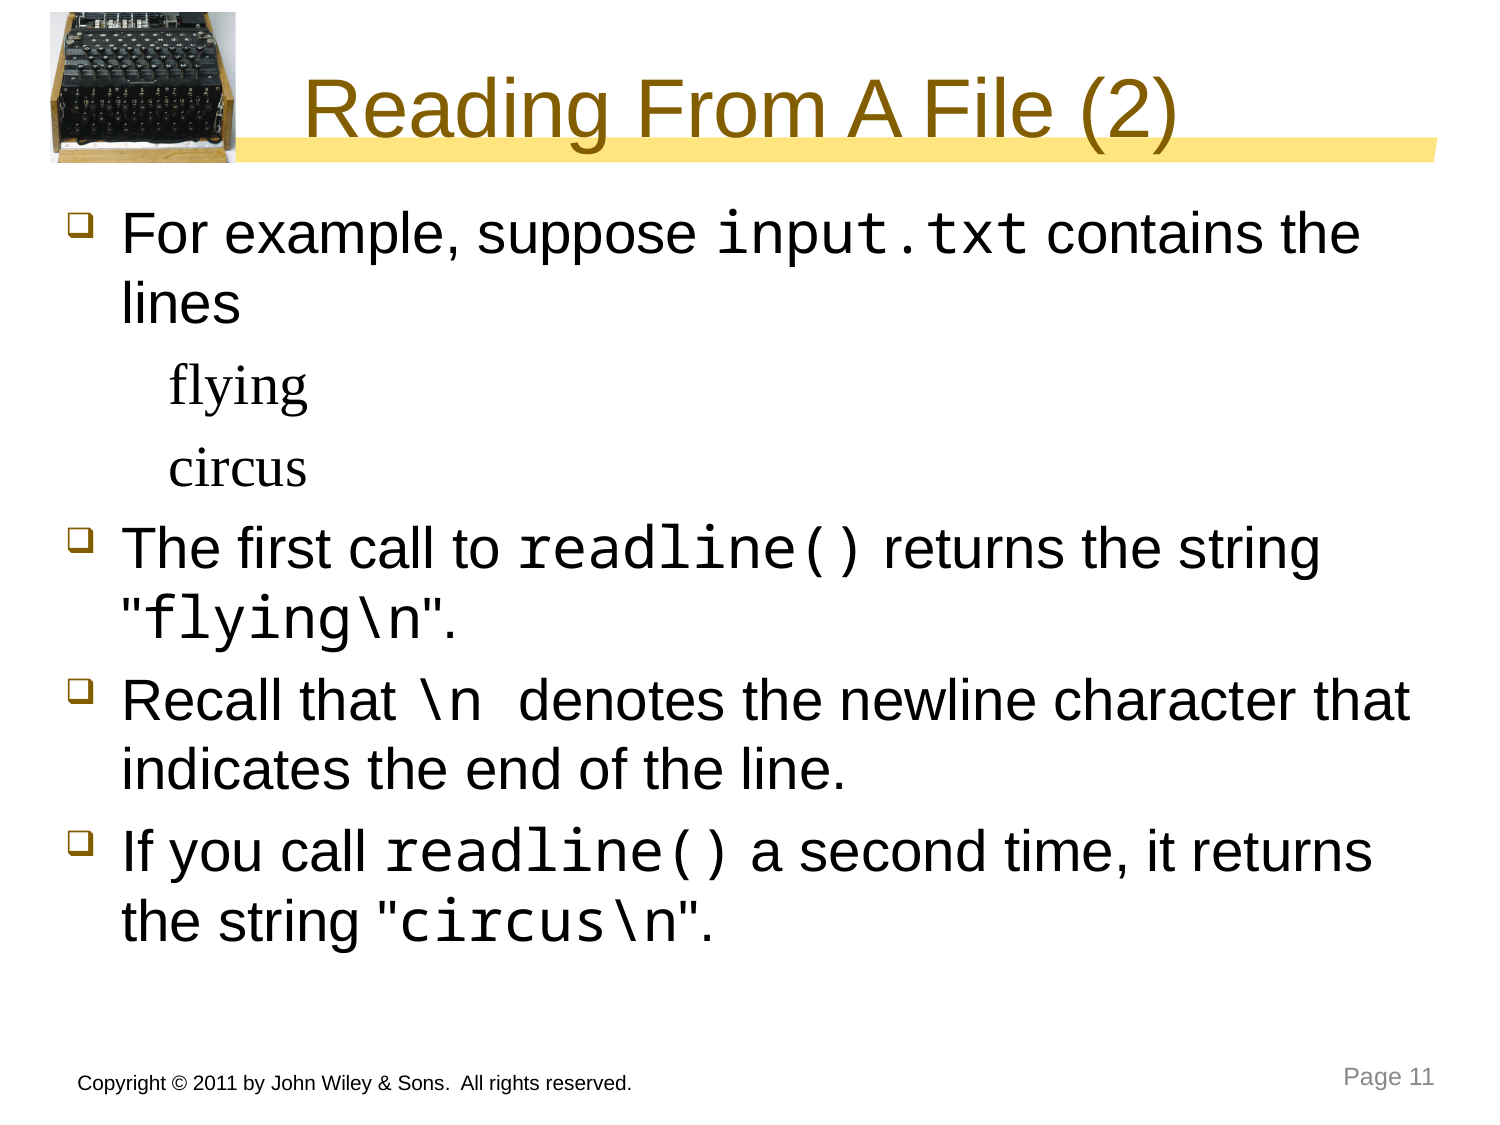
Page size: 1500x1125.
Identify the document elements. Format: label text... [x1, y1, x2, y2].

title Reading From A File (2) [287, 44, 1451, 163]
list For example, suppose input.txt contains the lines flying circus The first call to readline() returns the string "flying\n". Recall that \n denotes the newline character that indicates the end of the line. If you call readline() a second time, it returns the string "circus\n". [49, 187, 1438, 1026]
slide_number Page 11 [1187, 1050, 1450, 1100]
footer Copyright © 2011 by John Wiley & Sons. All rights reserved. [62, 1037, 726, 1104]
